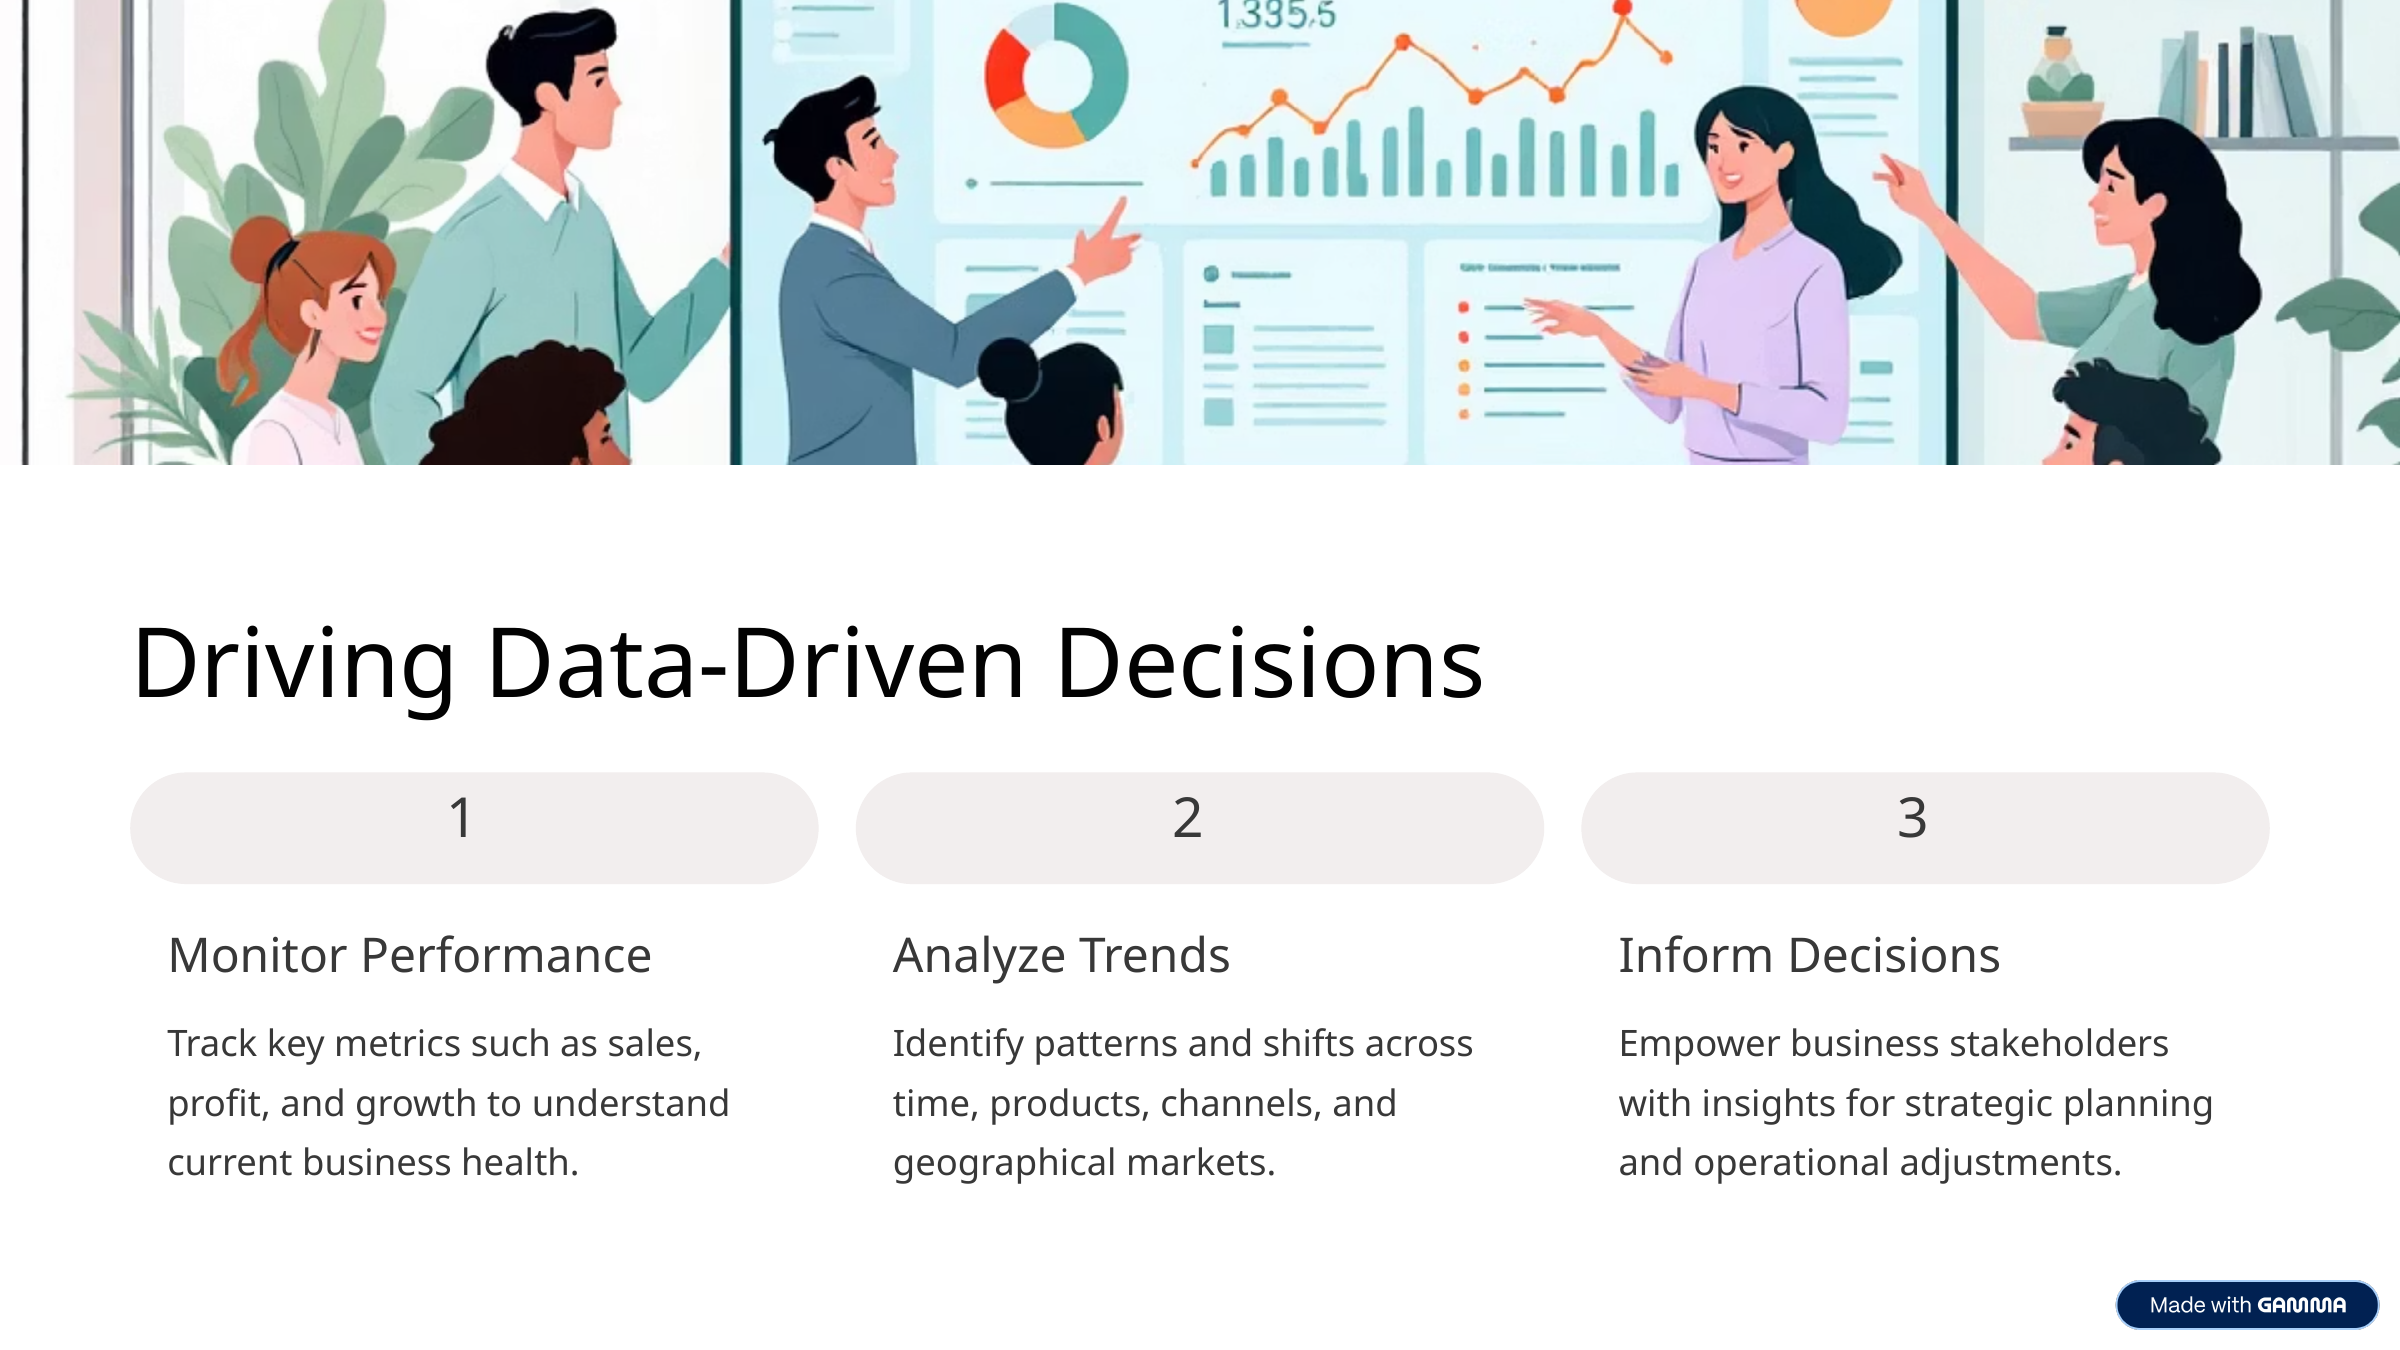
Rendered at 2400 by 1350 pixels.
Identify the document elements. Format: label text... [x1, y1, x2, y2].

text_box [855, 772, 1545, 885]
text_box Inform Decisions [1618, 921, 2107, 983]
text_box [1581, 772, 2270, 885]
text_box Empower business stakeholders with insights for strategic planning and operational adjustments. [1618, 1004, 2233, 1184]
text_box 3 [1897, 793, 1954, 864]
text_box Identify patterns and shifts across time, products, channels, and geographical markets. [892, 1004, 1507, 1184]
text_box Track key metrics such as sales, profit, and growth to understand current business health. [167, 1004, 782, 1184]
picture [2106, 1271, 2389, 1339]
picture [0, 0, 2400, 466]
text_box 2 [1172, 793, 1228, 864]
text_box [130, 772, 819, 885]
text_box Analyze Trends [892, 921, 1382, 983]
text_box 1 [446, 793, 503, 864]
text_box Driving Data-Driven Decisions [130, 594, 1458, 717]
text_box Monitor Performance [167, 921, 656, 983]
